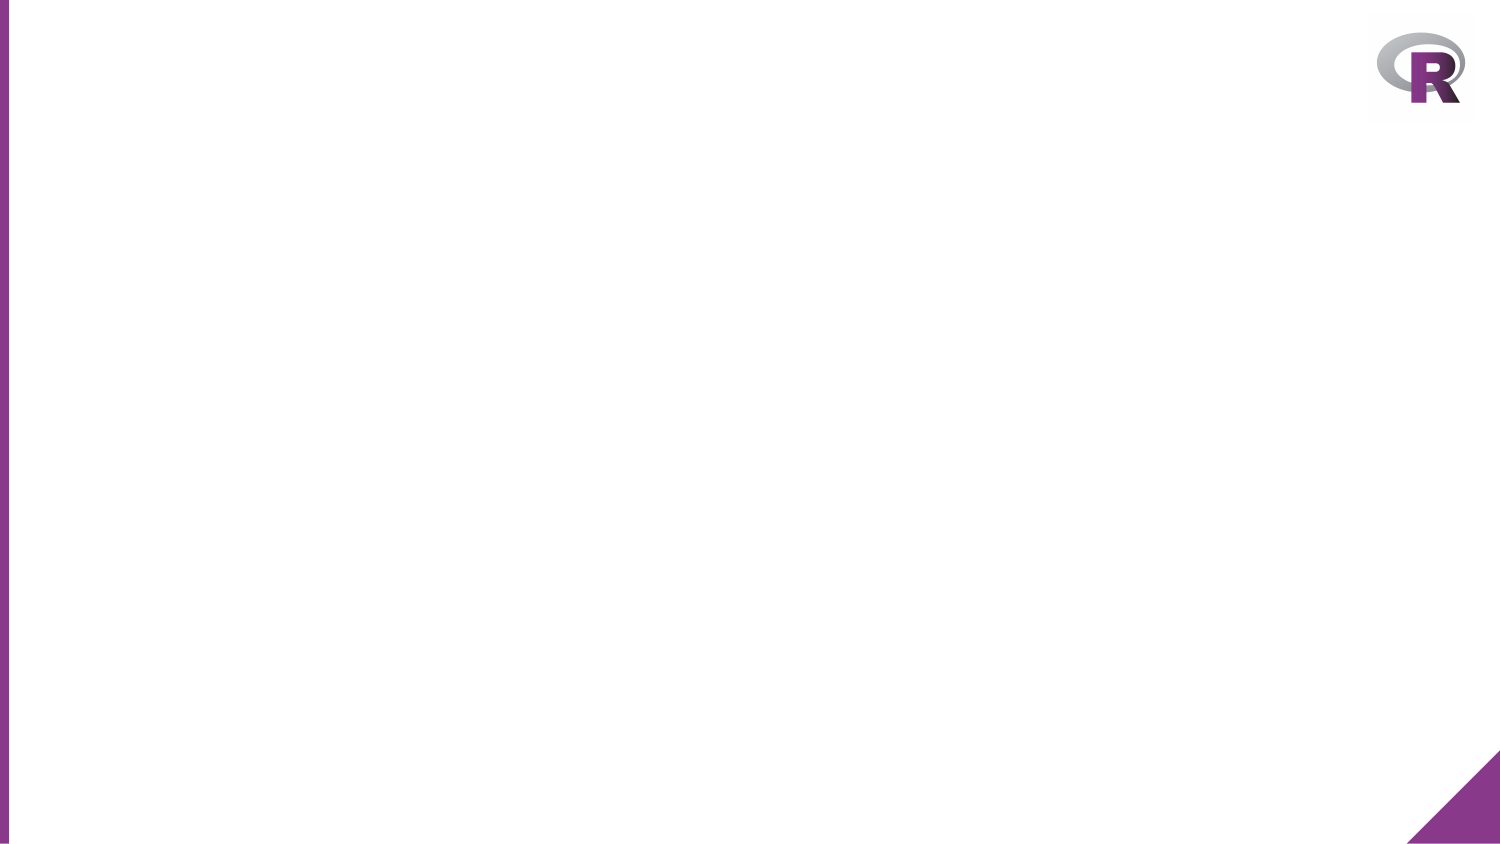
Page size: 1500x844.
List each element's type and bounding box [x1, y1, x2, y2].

picture [1367, 14, 1475, 122]
